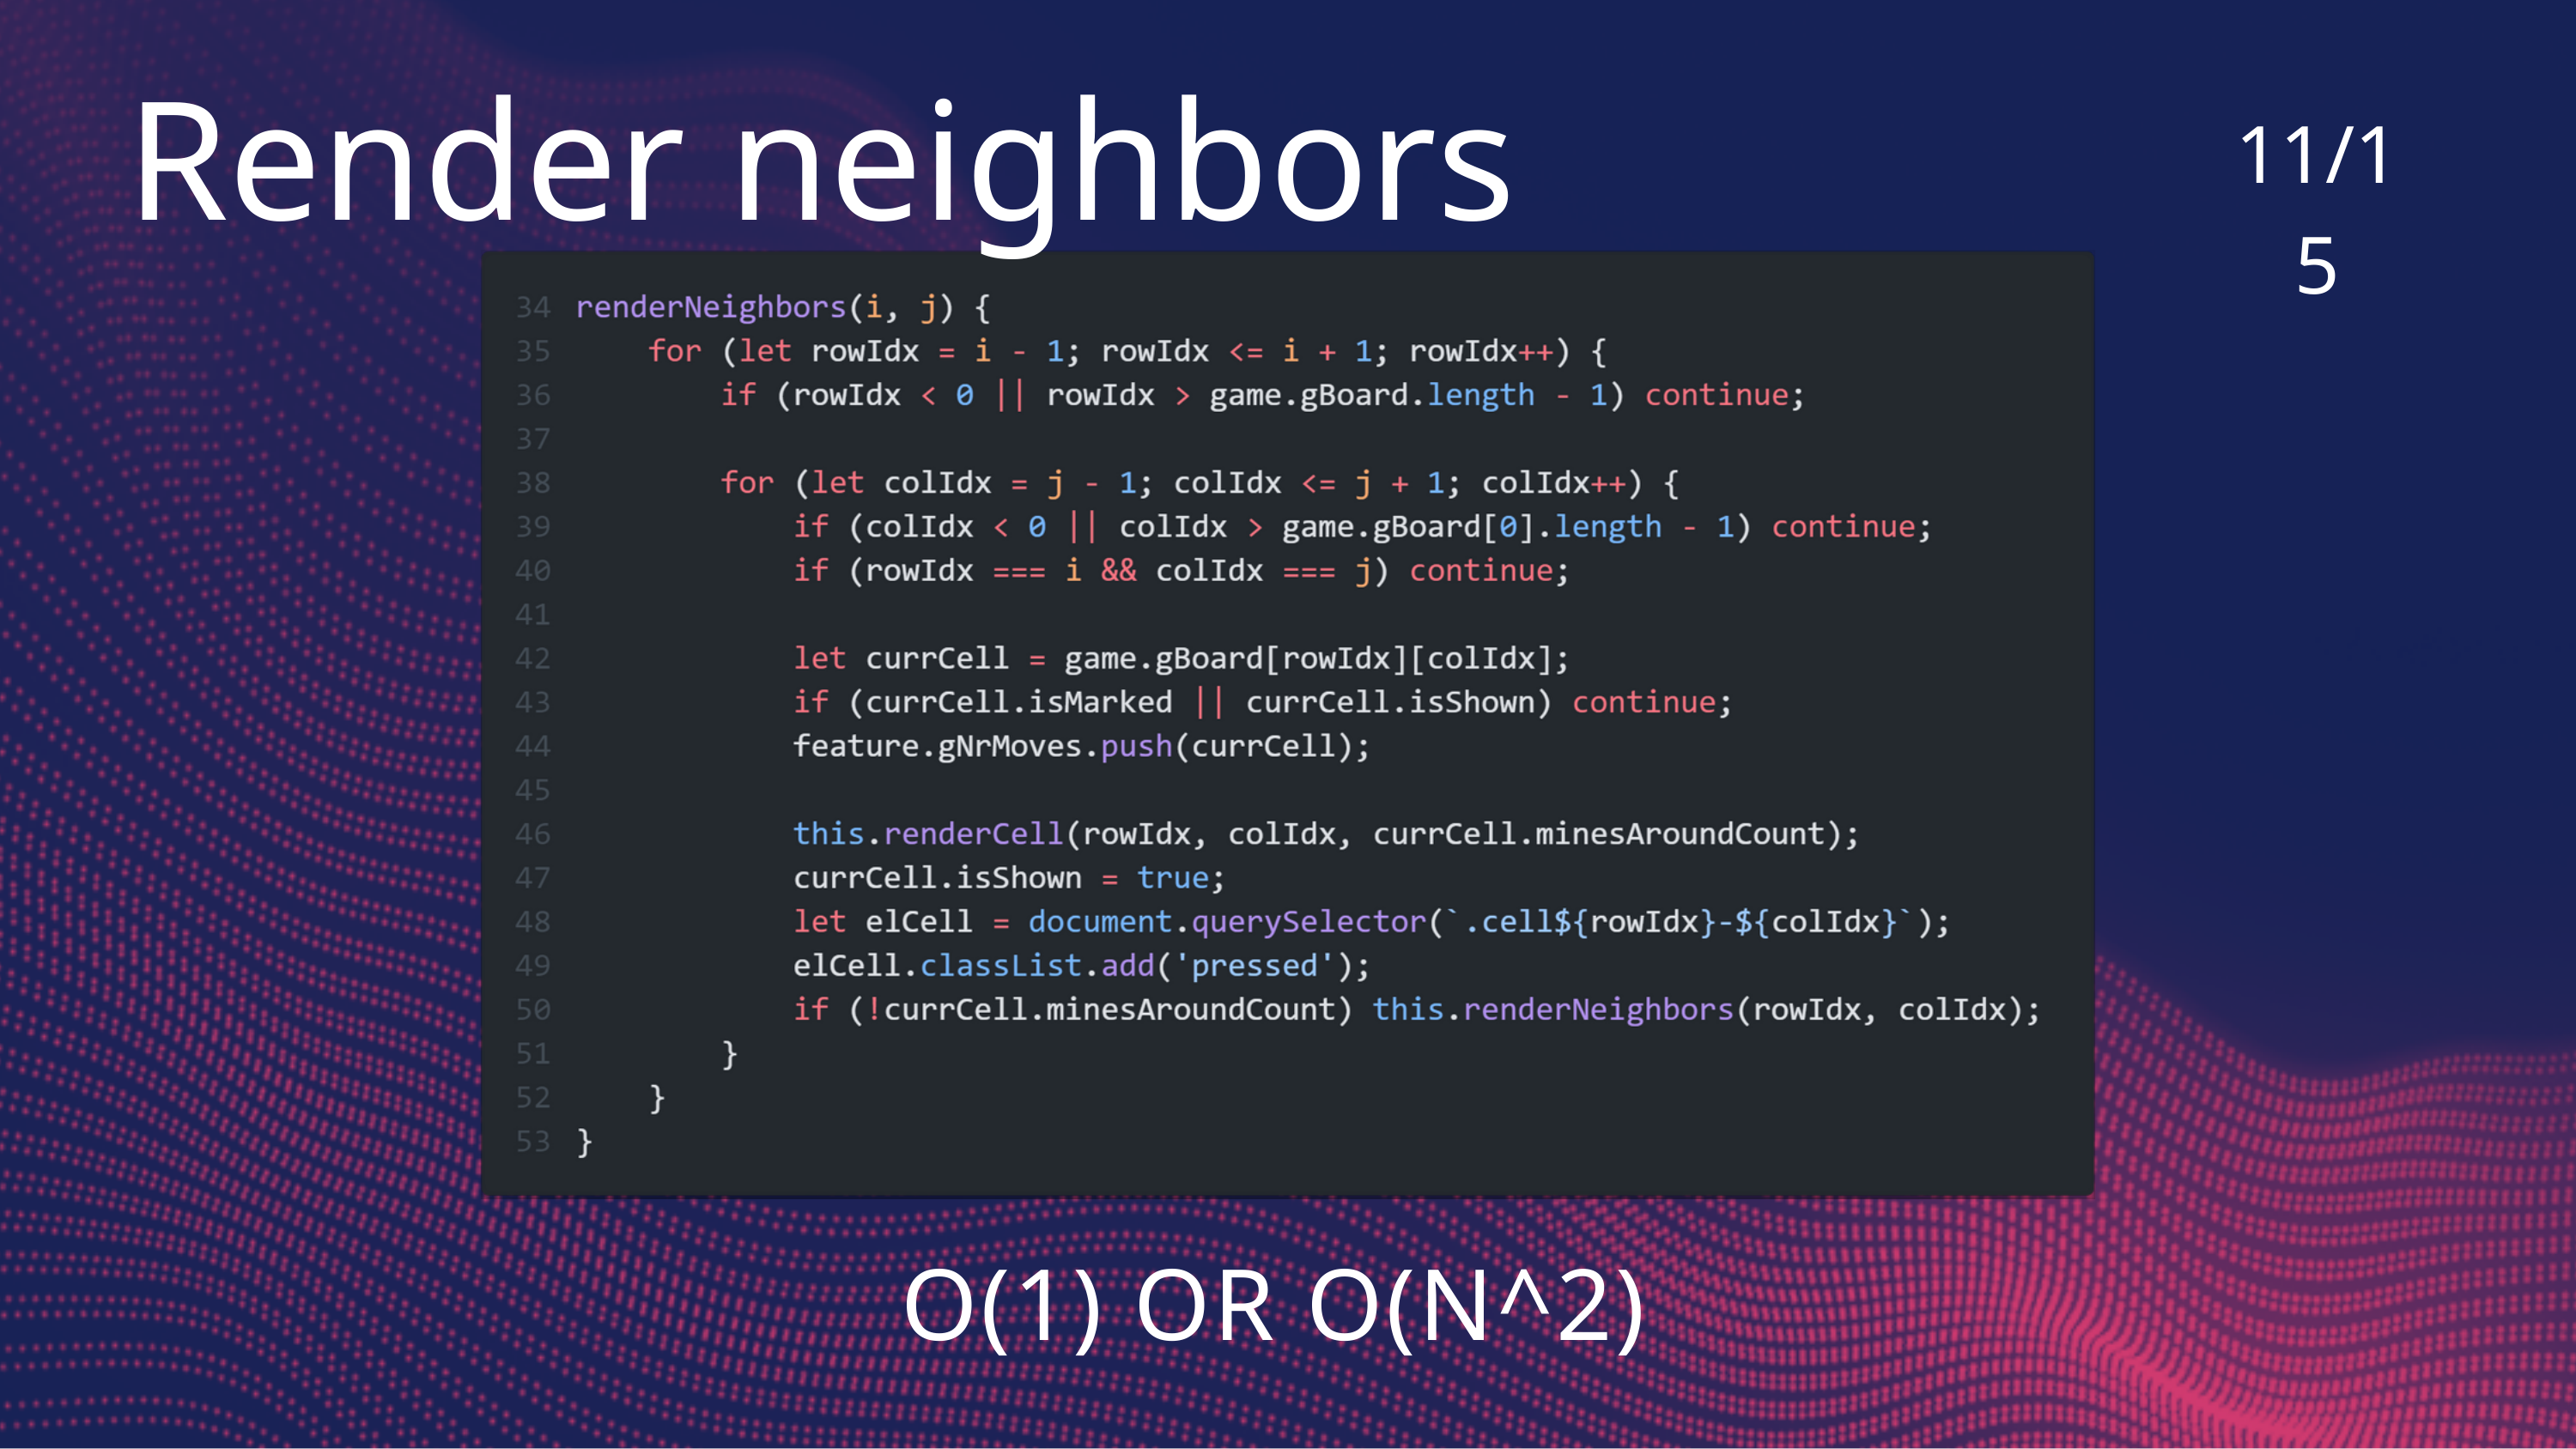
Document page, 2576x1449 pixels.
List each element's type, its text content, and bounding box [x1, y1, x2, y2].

text_box 11/15 [2215, 88, 2421, 310]
text_box Render neighbors [109, 22, 1534, 253]
text_box [480, 250, 2096, 1199]
text_box O(1) OR O(N^2) [895, 1252, 1681, 1361]
text_box [0, 0, 2576, 1449]
